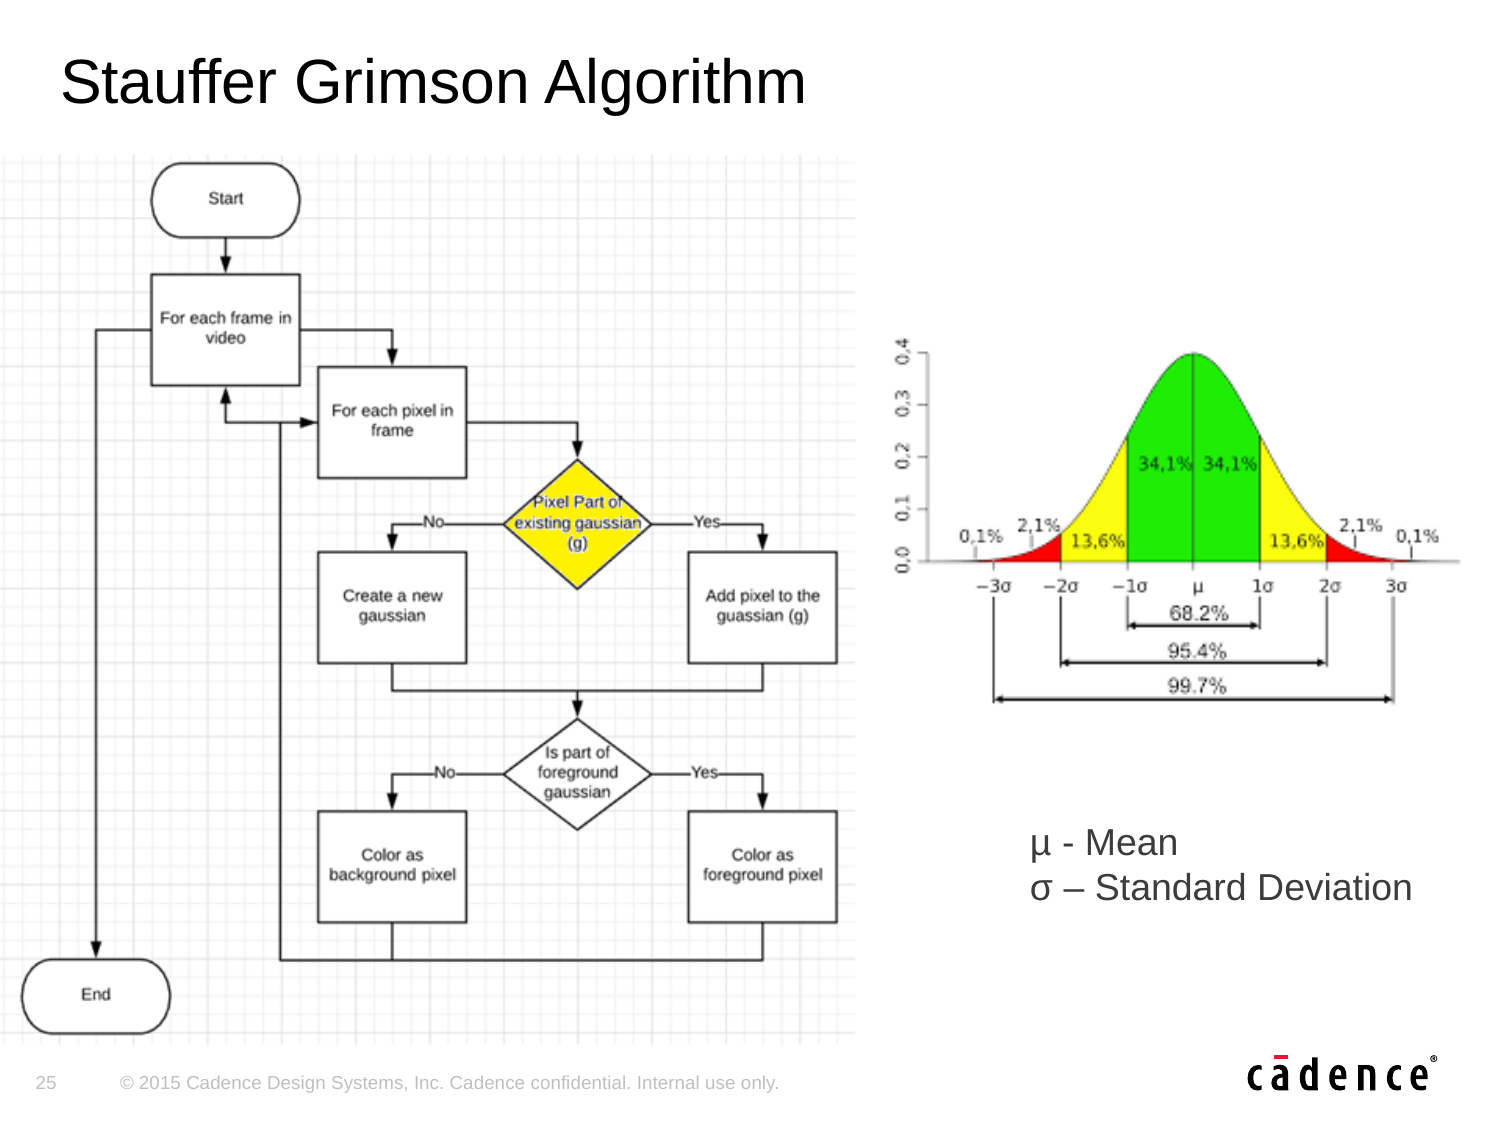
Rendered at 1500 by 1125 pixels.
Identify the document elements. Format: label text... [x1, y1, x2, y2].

title Stauffer Grimson Algorithm [45, 45, 1455, 195]
picture [0, 155, 857, 1049]
picture [887, 324, 1466, 734]
text_box µ - Mean σ – Standard Deviation [1015, 810, 1429, 916]
